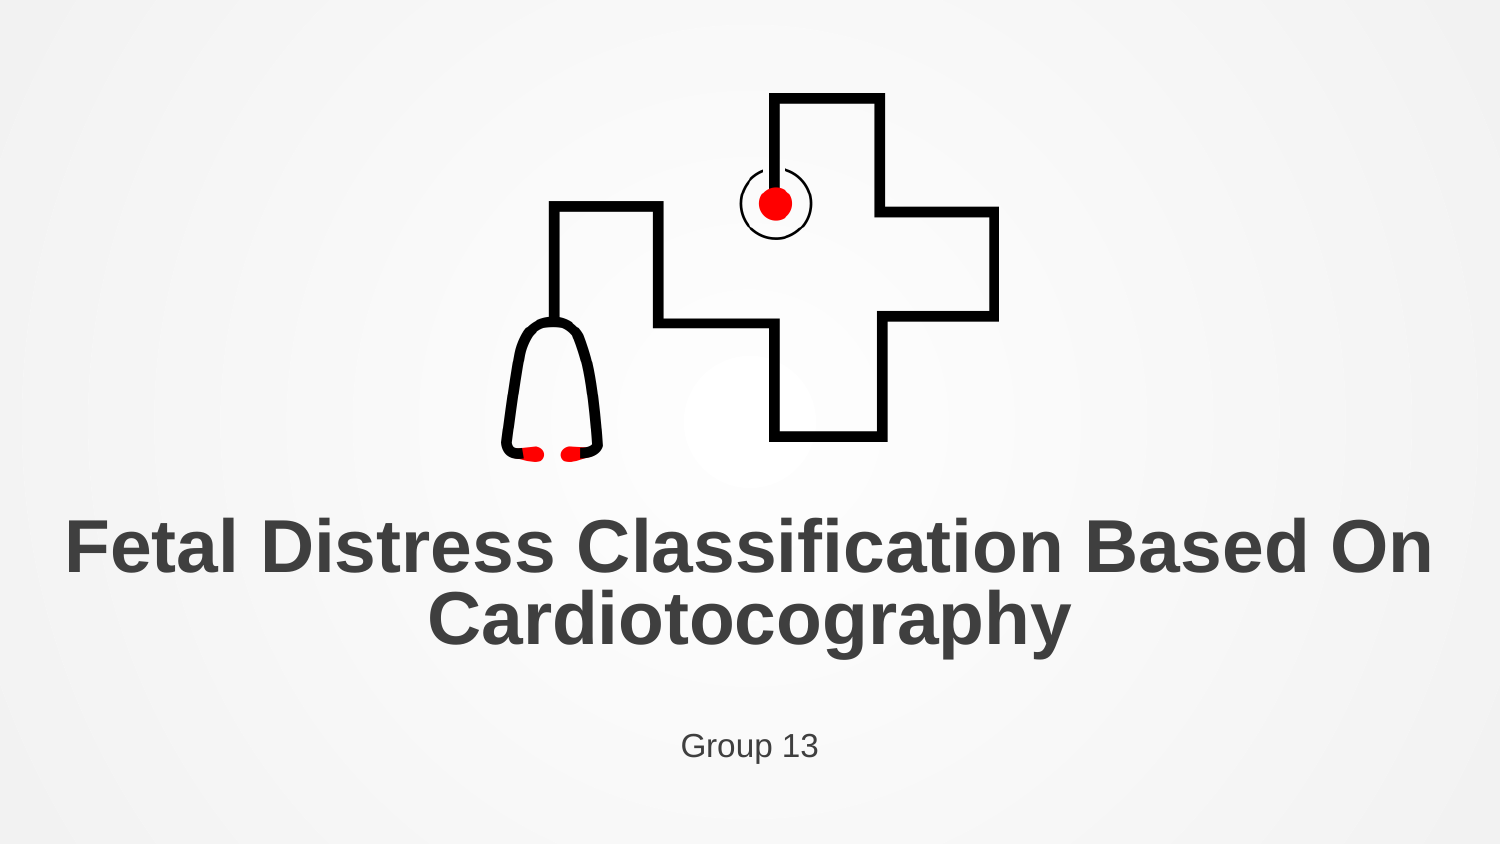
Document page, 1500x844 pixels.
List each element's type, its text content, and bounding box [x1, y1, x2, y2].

list Fetal Distress Classification Based On Cardiotocography [0, 540, 1500, 634]
text_box Group 13 [631, 717, 868, 772]
picture [501, 93, 999, 462]
